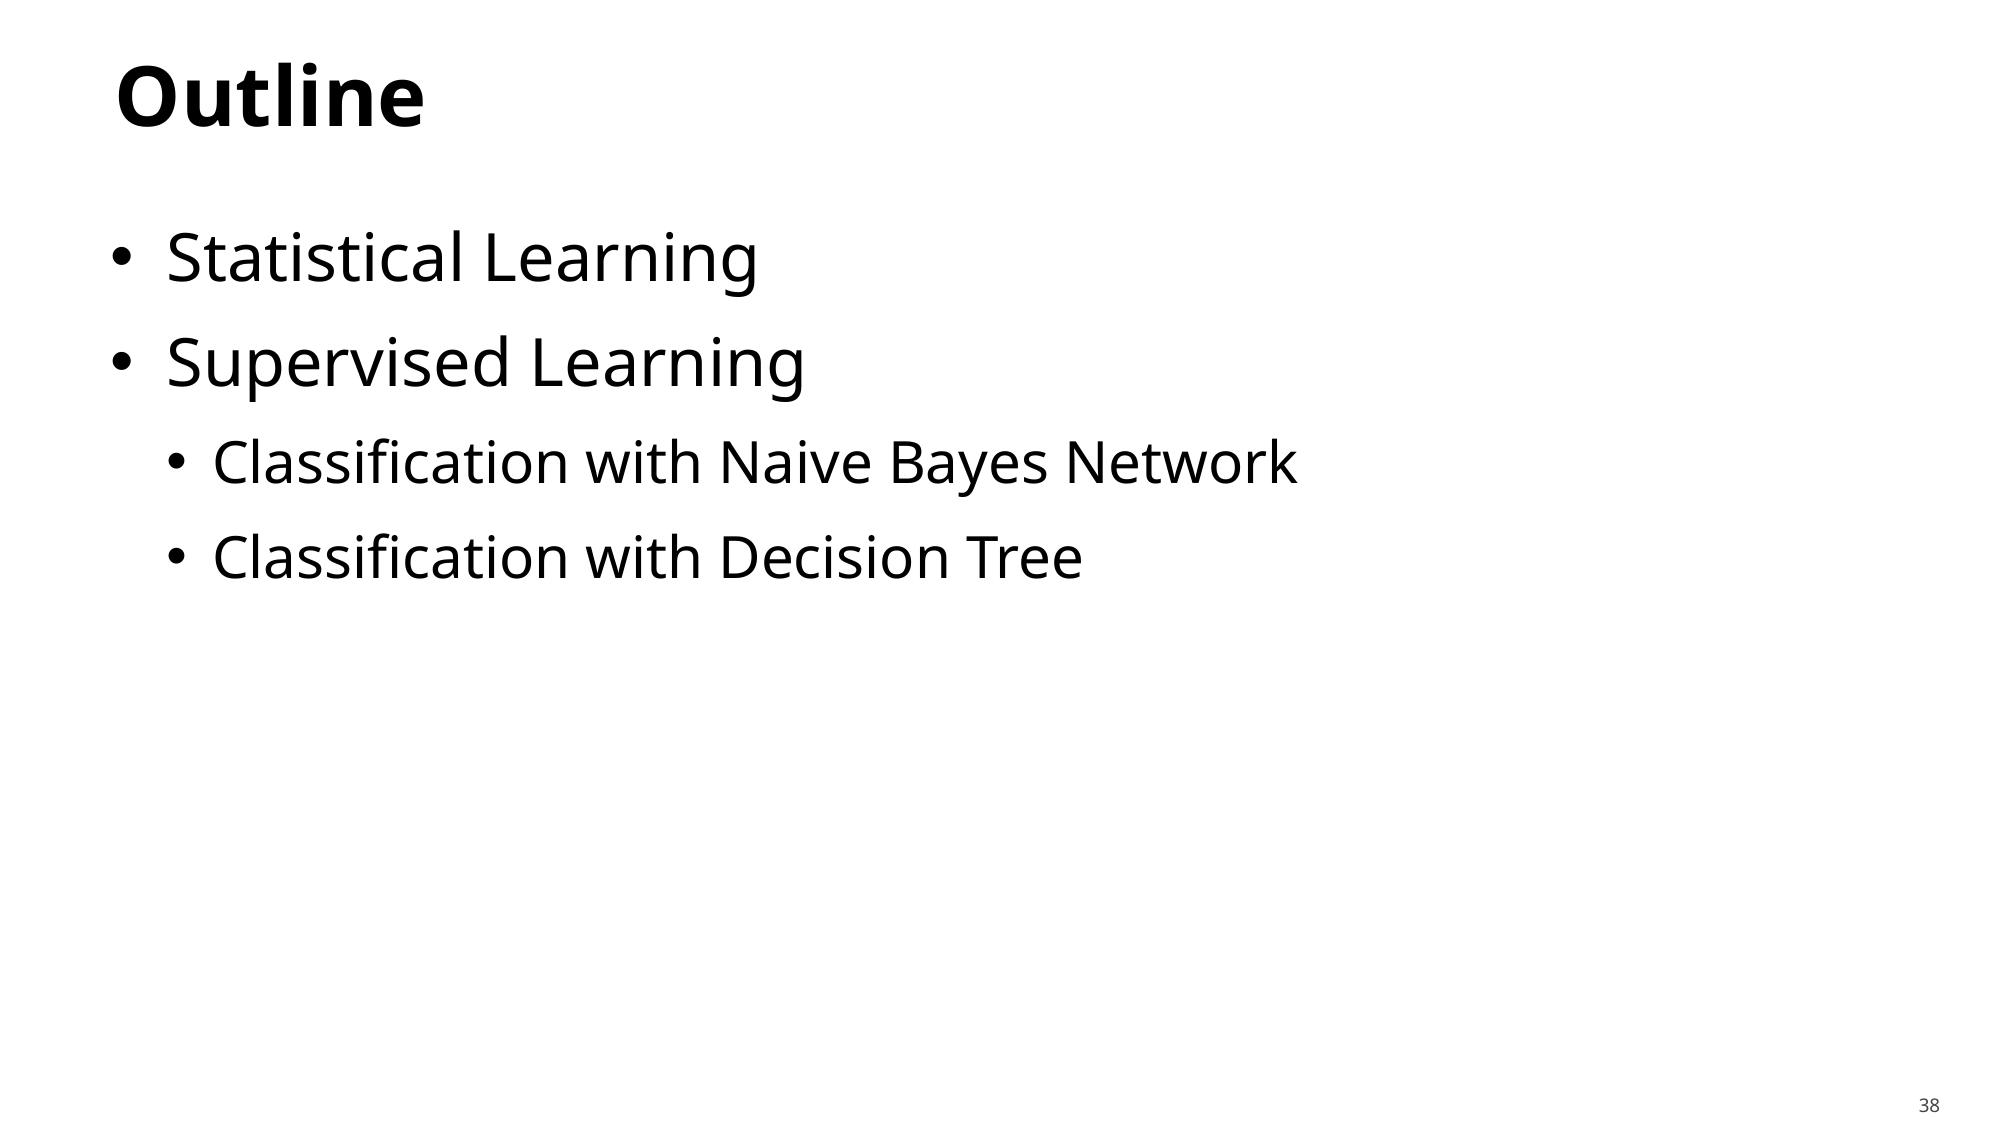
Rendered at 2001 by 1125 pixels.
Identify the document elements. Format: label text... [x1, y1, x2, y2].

title Outline [99, 12, 1900, 175]
slide_number 38 [1794, 1080, 1955, 1125]
list Statistical Learning Supervised Learning Classification with Naive Bayes Network Classification with Decision Tree [99, 200, 1900, 1075]
